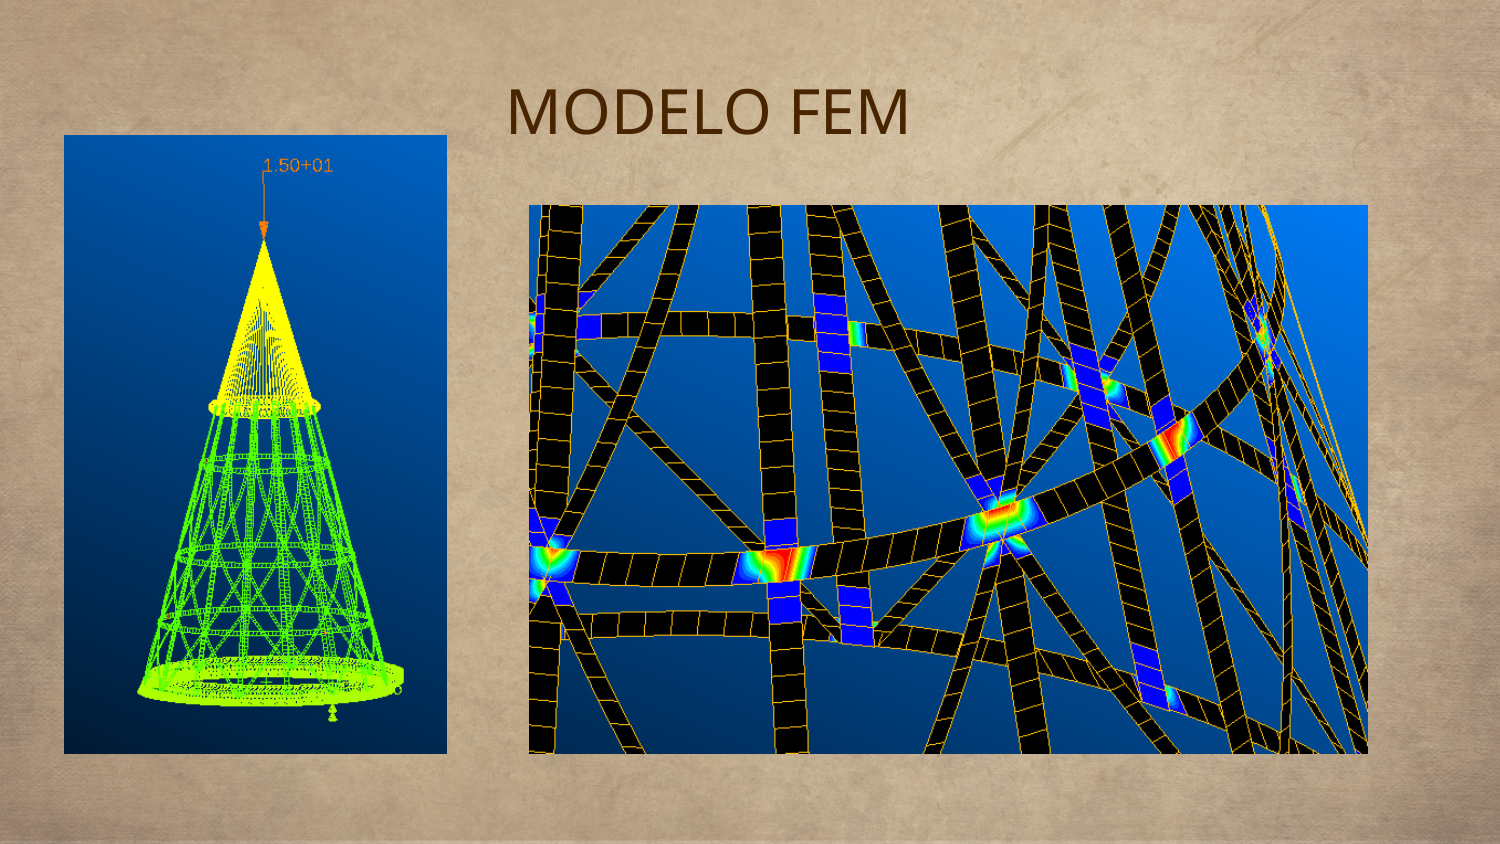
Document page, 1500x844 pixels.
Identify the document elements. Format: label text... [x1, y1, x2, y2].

title MODELO FEM [266, 56, 1152, 216]
picture [0, 0, 1500, 844]
